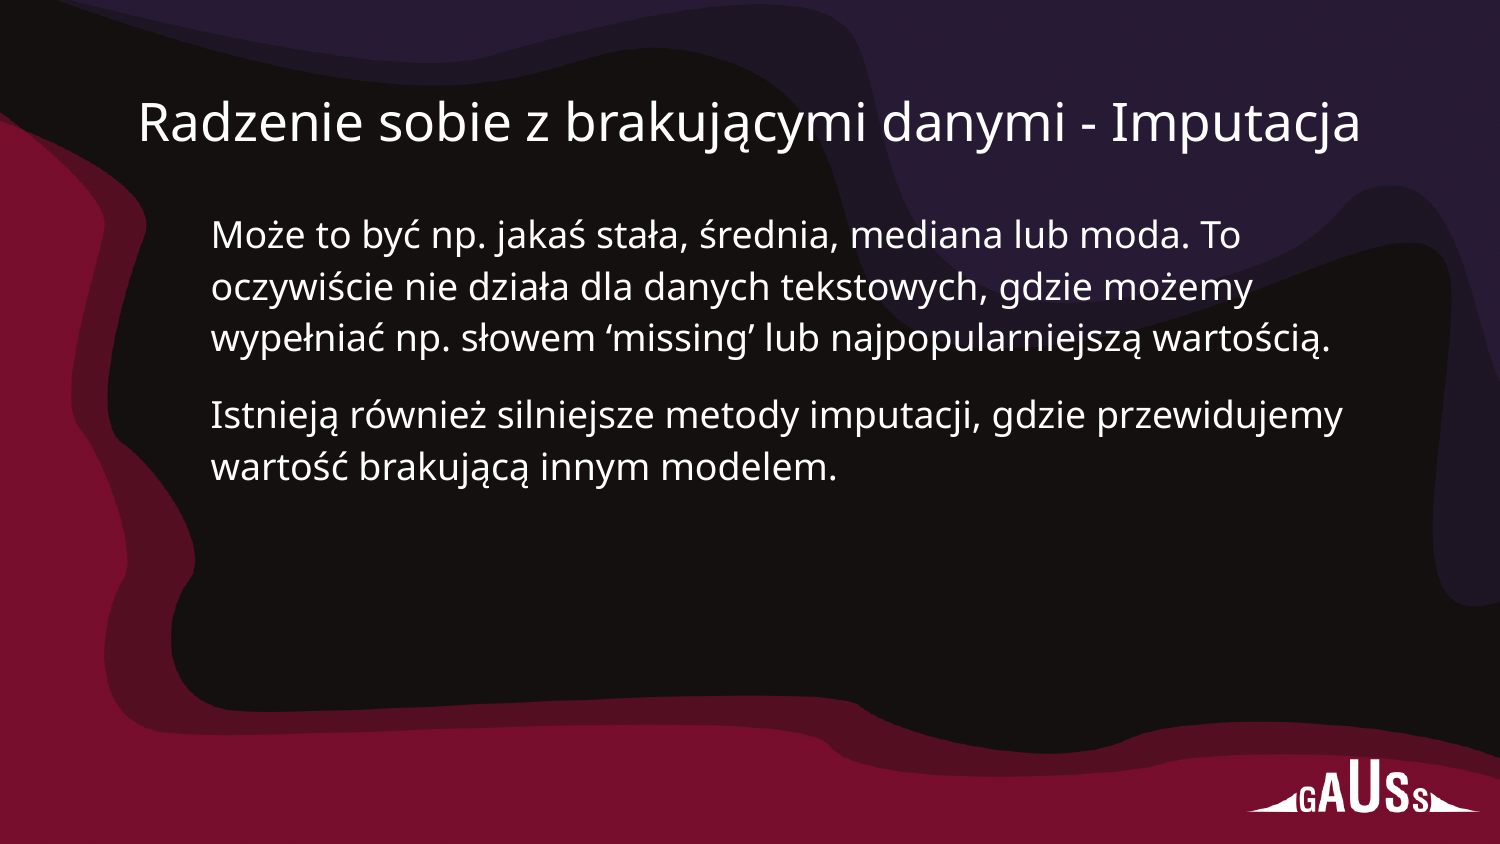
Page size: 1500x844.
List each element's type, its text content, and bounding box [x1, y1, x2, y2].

title Radzenie sobie z brakującymi danymi - Imputacja [51, 72, 1449, 167]
list Może to być np. jakaś stała, średnia, mediana lub moda. To oczywiście nie działa dla danych tekstowych, gdzie możemy wypełniać np. słowem ‘missing’ lub najpopularniejszą wartością. Istnieją również silniejsze metody imputacji, gdzie przewidujemy wartość brakującą innym modelem. [195, 189, 1449, 750]
picture [0, 0, 1500, 844]
